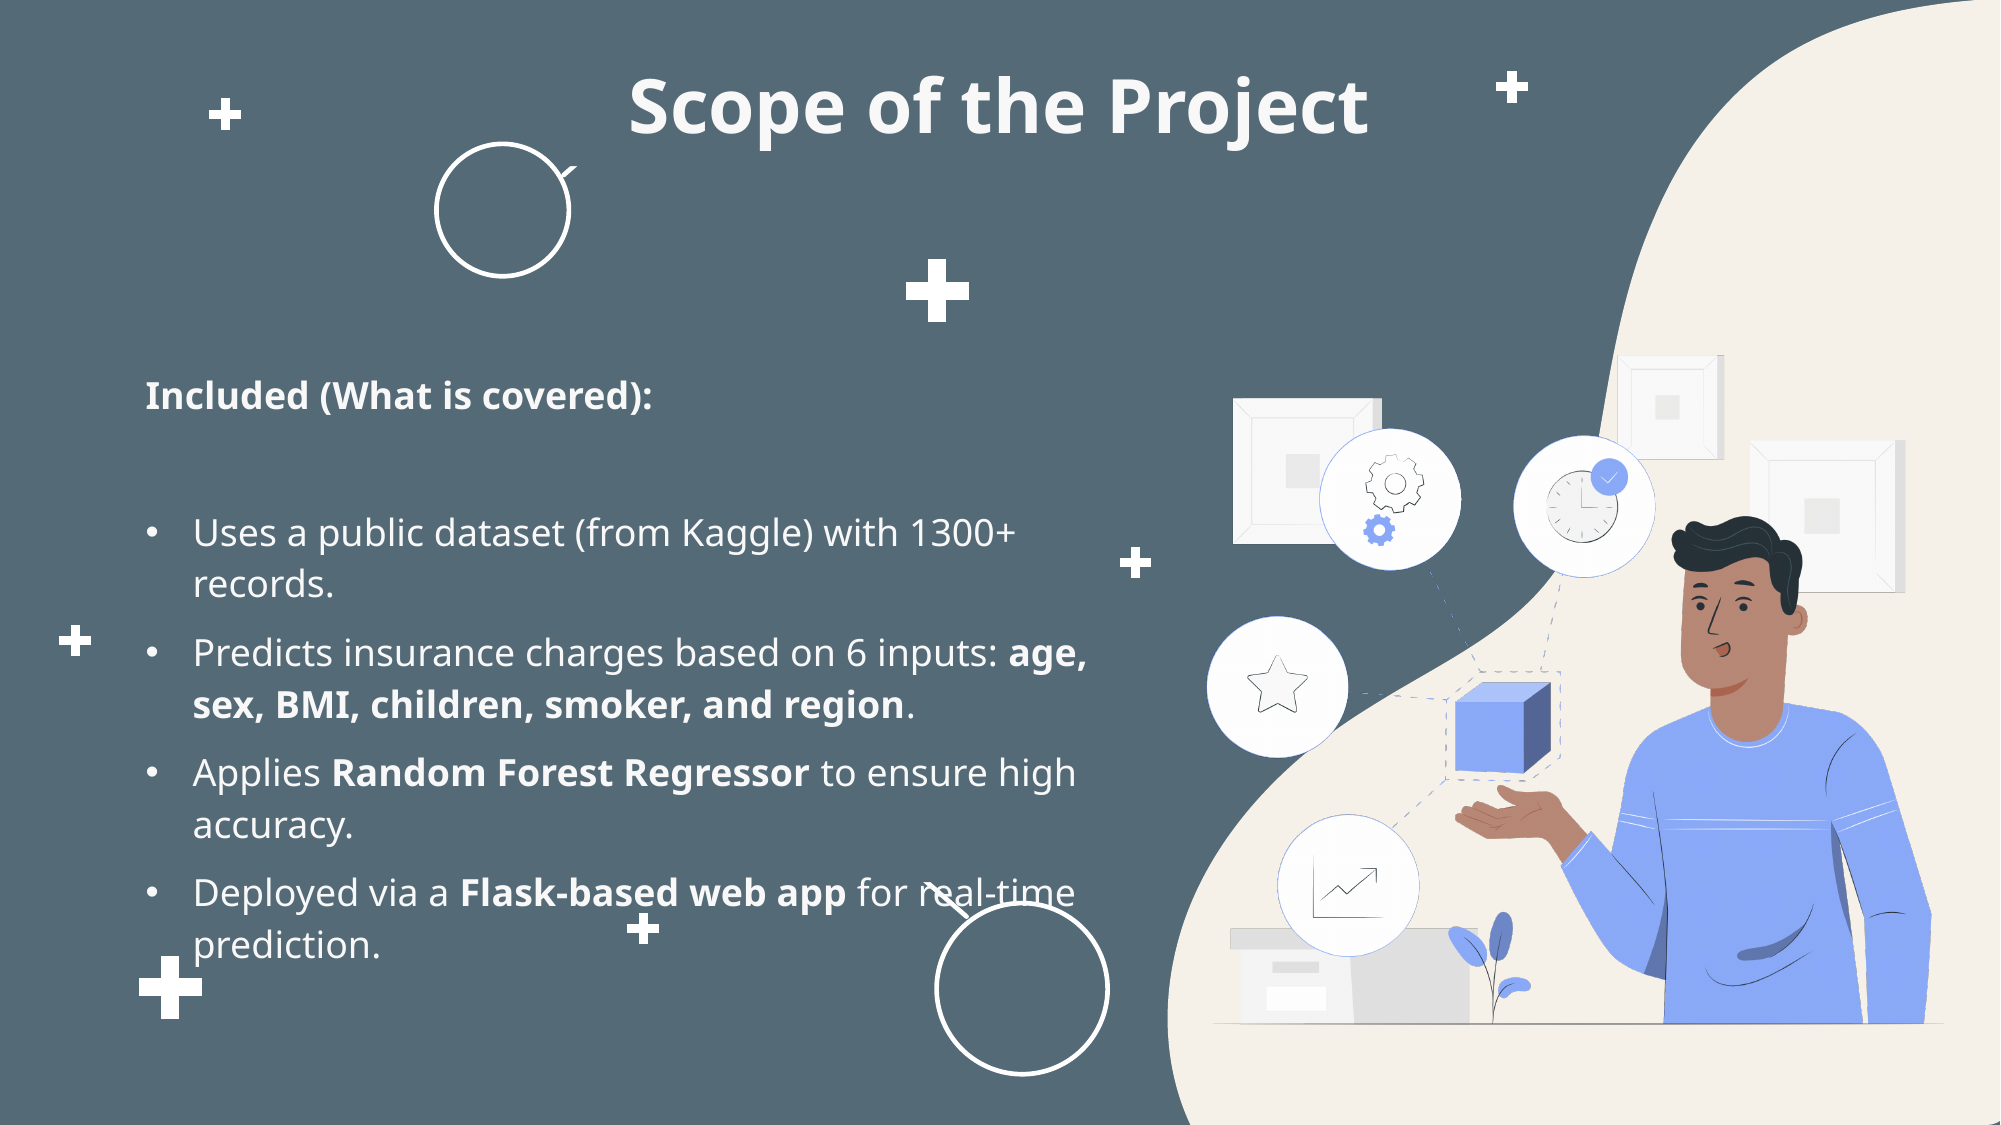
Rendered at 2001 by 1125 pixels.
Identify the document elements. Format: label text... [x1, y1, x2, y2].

picture [1169, 278, 1975, 1084]
text_box Scope of the Project [554, 41, 1446, 167]
list Included (What is covered): Uses a public dataset (from Kaggle) with 1300+ records. Predicts insurance charges based on 6 inputs: age, sex, BMI, children, smoker, and region. Applies Random Forest Regressor to ensure high accuracy. Deployed via a Flask-based web app for real-time prediction. [130, 350, 1107, 883]
